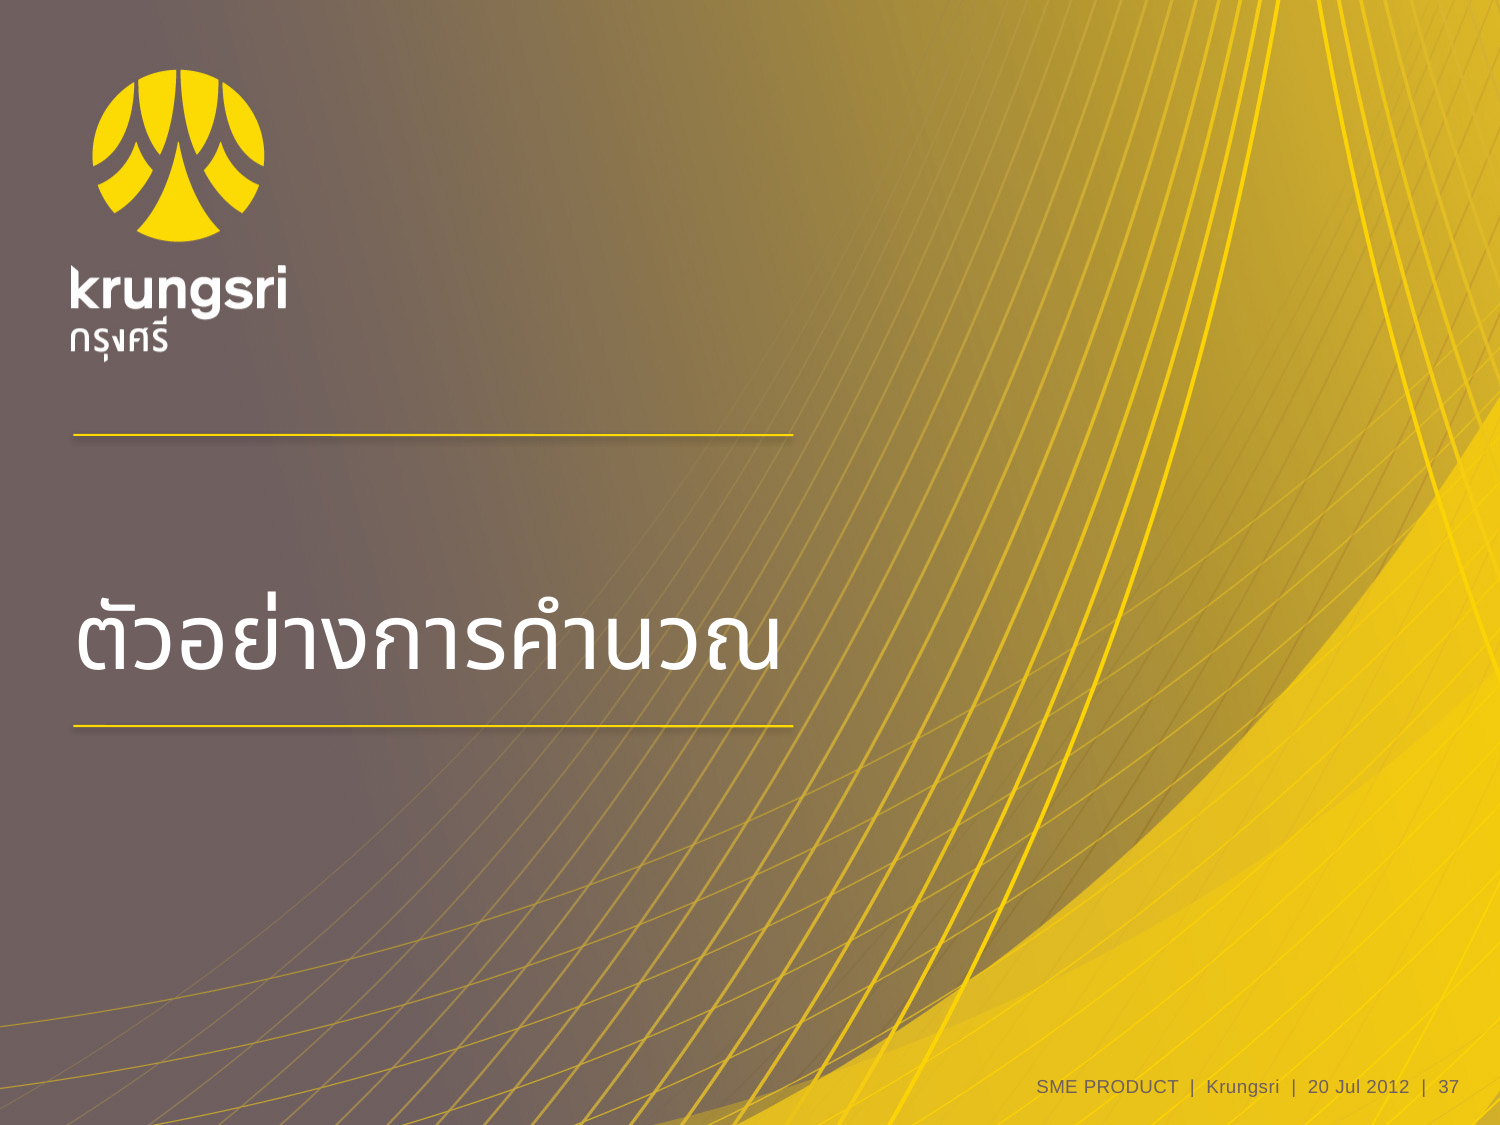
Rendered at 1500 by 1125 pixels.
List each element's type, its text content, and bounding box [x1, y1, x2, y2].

footer SME PRODUCT | Krungsri | 20 Jul 2012 | [676, 1064, 1427, 1109]
subtitle ตัวอย่างการคำนวณ [73, 497, 1394, 768]
slide_number 37 [1438, 1064, 1493, 1109]
picture [0, 0, 1500, 1125]
